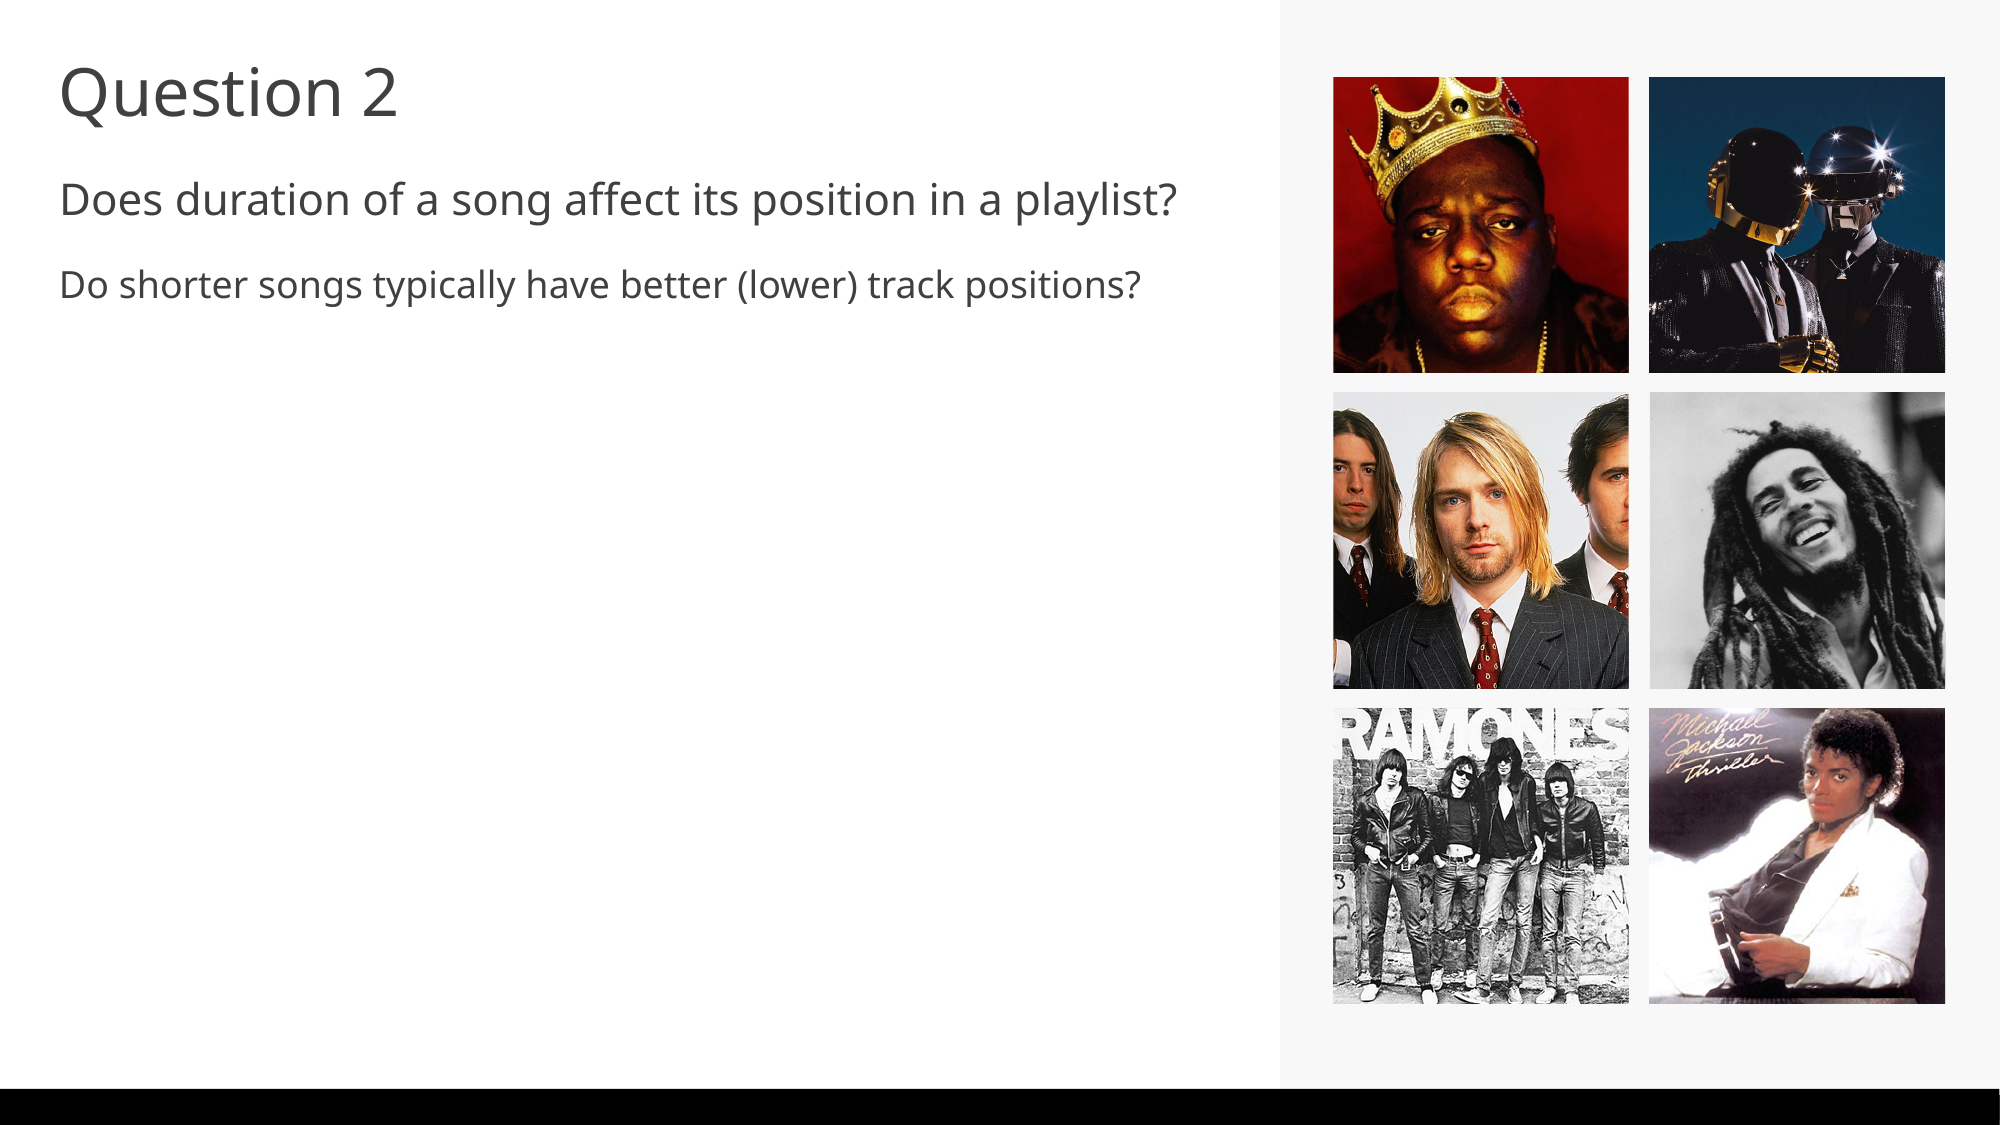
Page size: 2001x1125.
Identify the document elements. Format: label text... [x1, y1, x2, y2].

list Do shorter songs typically have better (lower) track positions? [59, 265, 1207, 393]
picture [1333, 77, 1629, 373]
picture [1649, 77, 1945, 373]
picture [1333, 392, 1629, 689]
text_box [0, 1088, 2000, 1125]
title Question 2 [59, 59, 1207, 148]
picture [1649, 708, 1945, 1004]
picture [1333, 708, 1629, 1004]
list Does duration of a song affect its position in a playlist? [59, 177, 1207, 237]
picture [1649, 392, 1945, 689]
